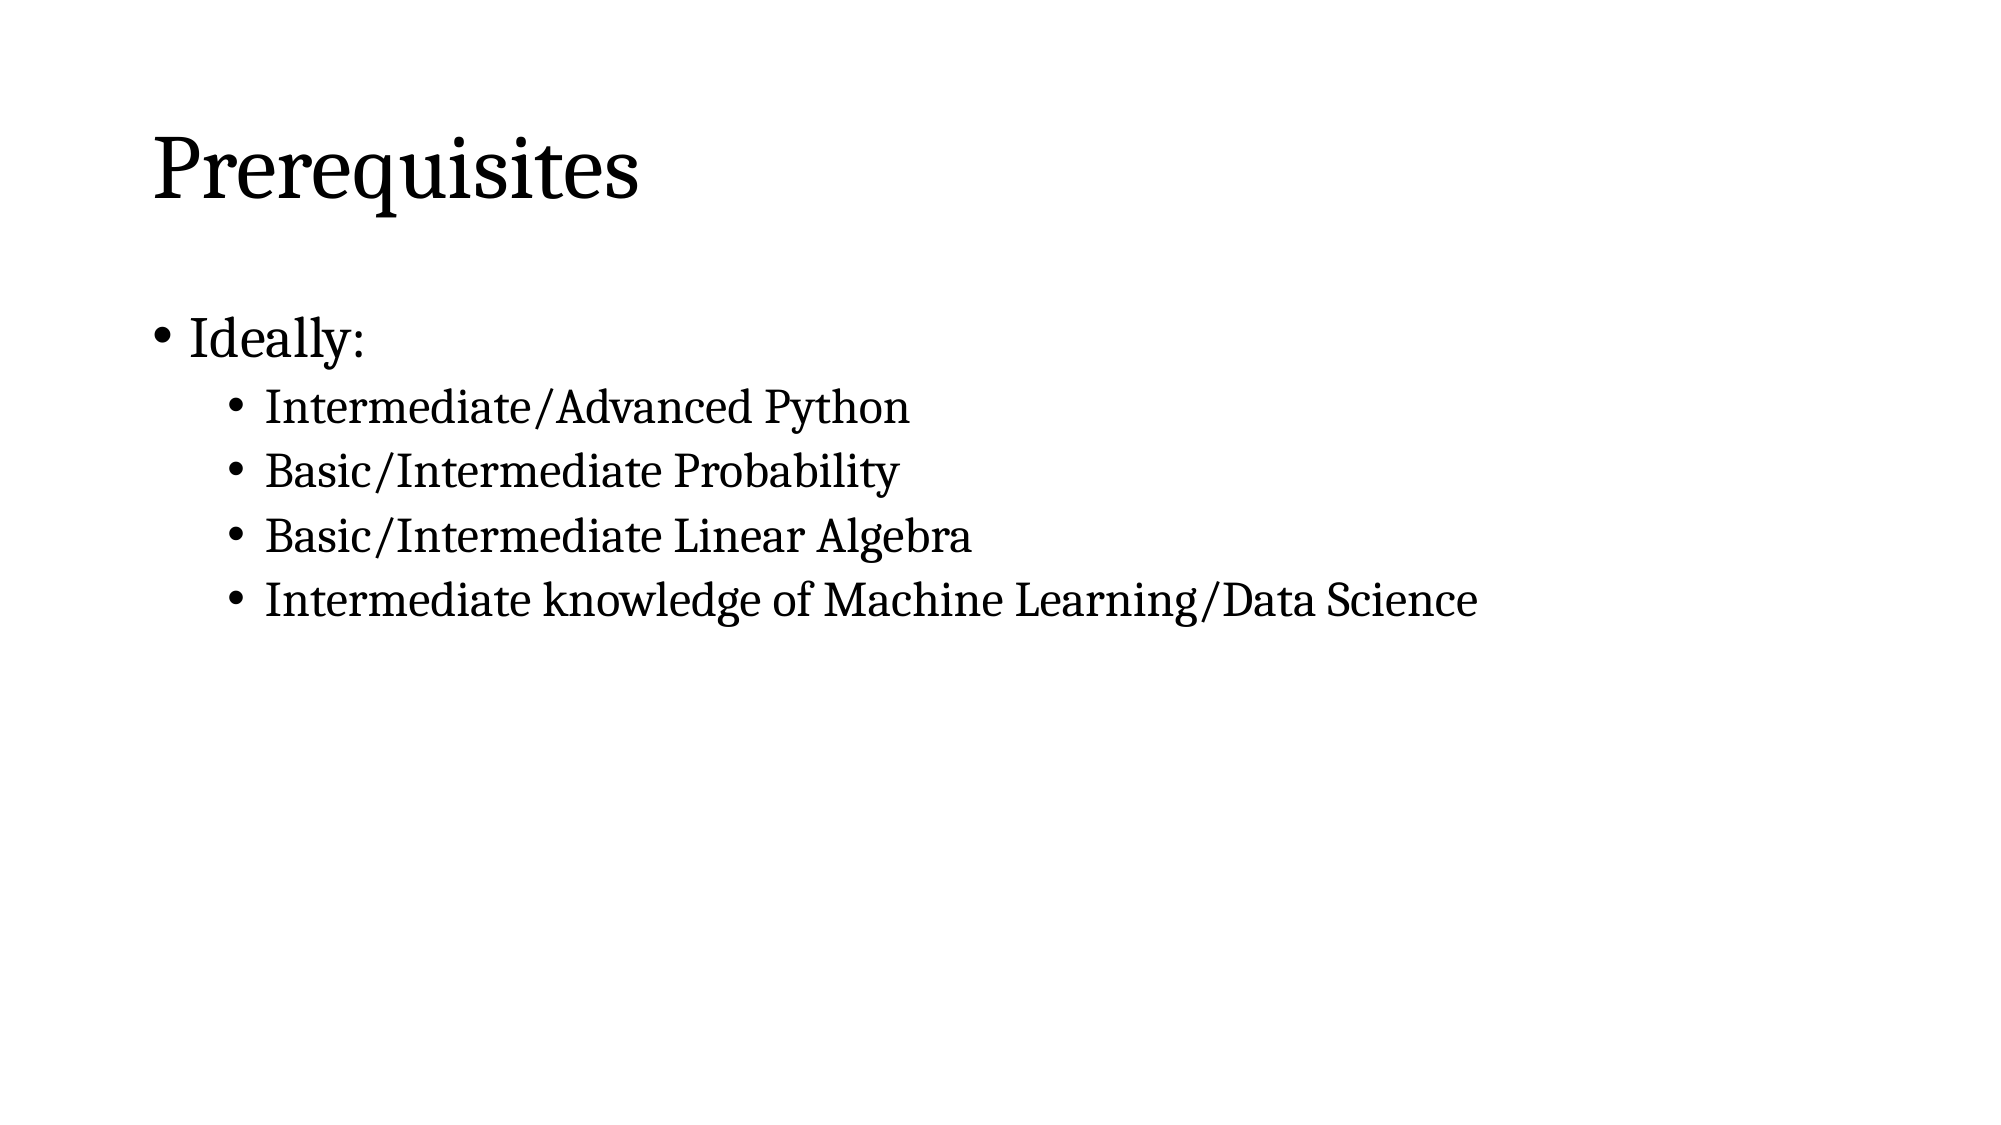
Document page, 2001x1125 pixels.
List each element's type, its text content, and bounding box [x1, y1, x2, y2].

title Prerequisites [137, 59, 1863, 278]
list Ideally: Intermediate/Advanced Python Basic/Intermediate Probability Basic/Intermediate Linear Algebra Intermediate knowledge of Machine Learning/Data Science [137, 299, 1863, 1014]
